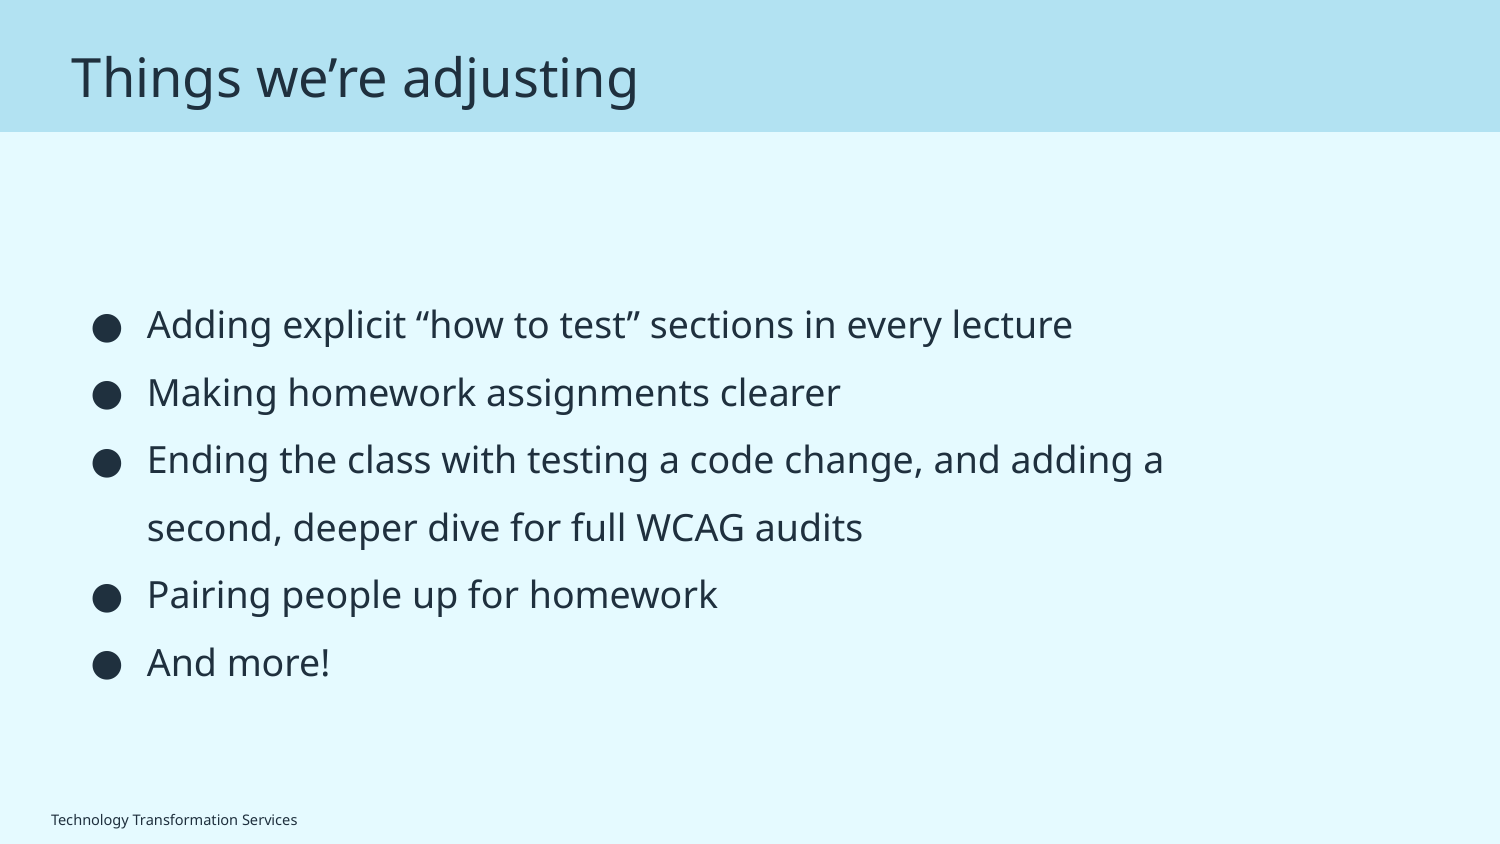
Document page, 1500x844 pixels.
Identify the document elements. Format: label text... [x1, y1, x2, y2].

title Things we’re adjusting [71, 14, 1297, 153]
list Adding explicit “how to test” sections in every lecture Making homework assignments clearer Ending the class with testing a code change, and adding a second, deeper dive for full WCAG audits Pairing people up for homework And more! [71, 263, 1297, 770]
